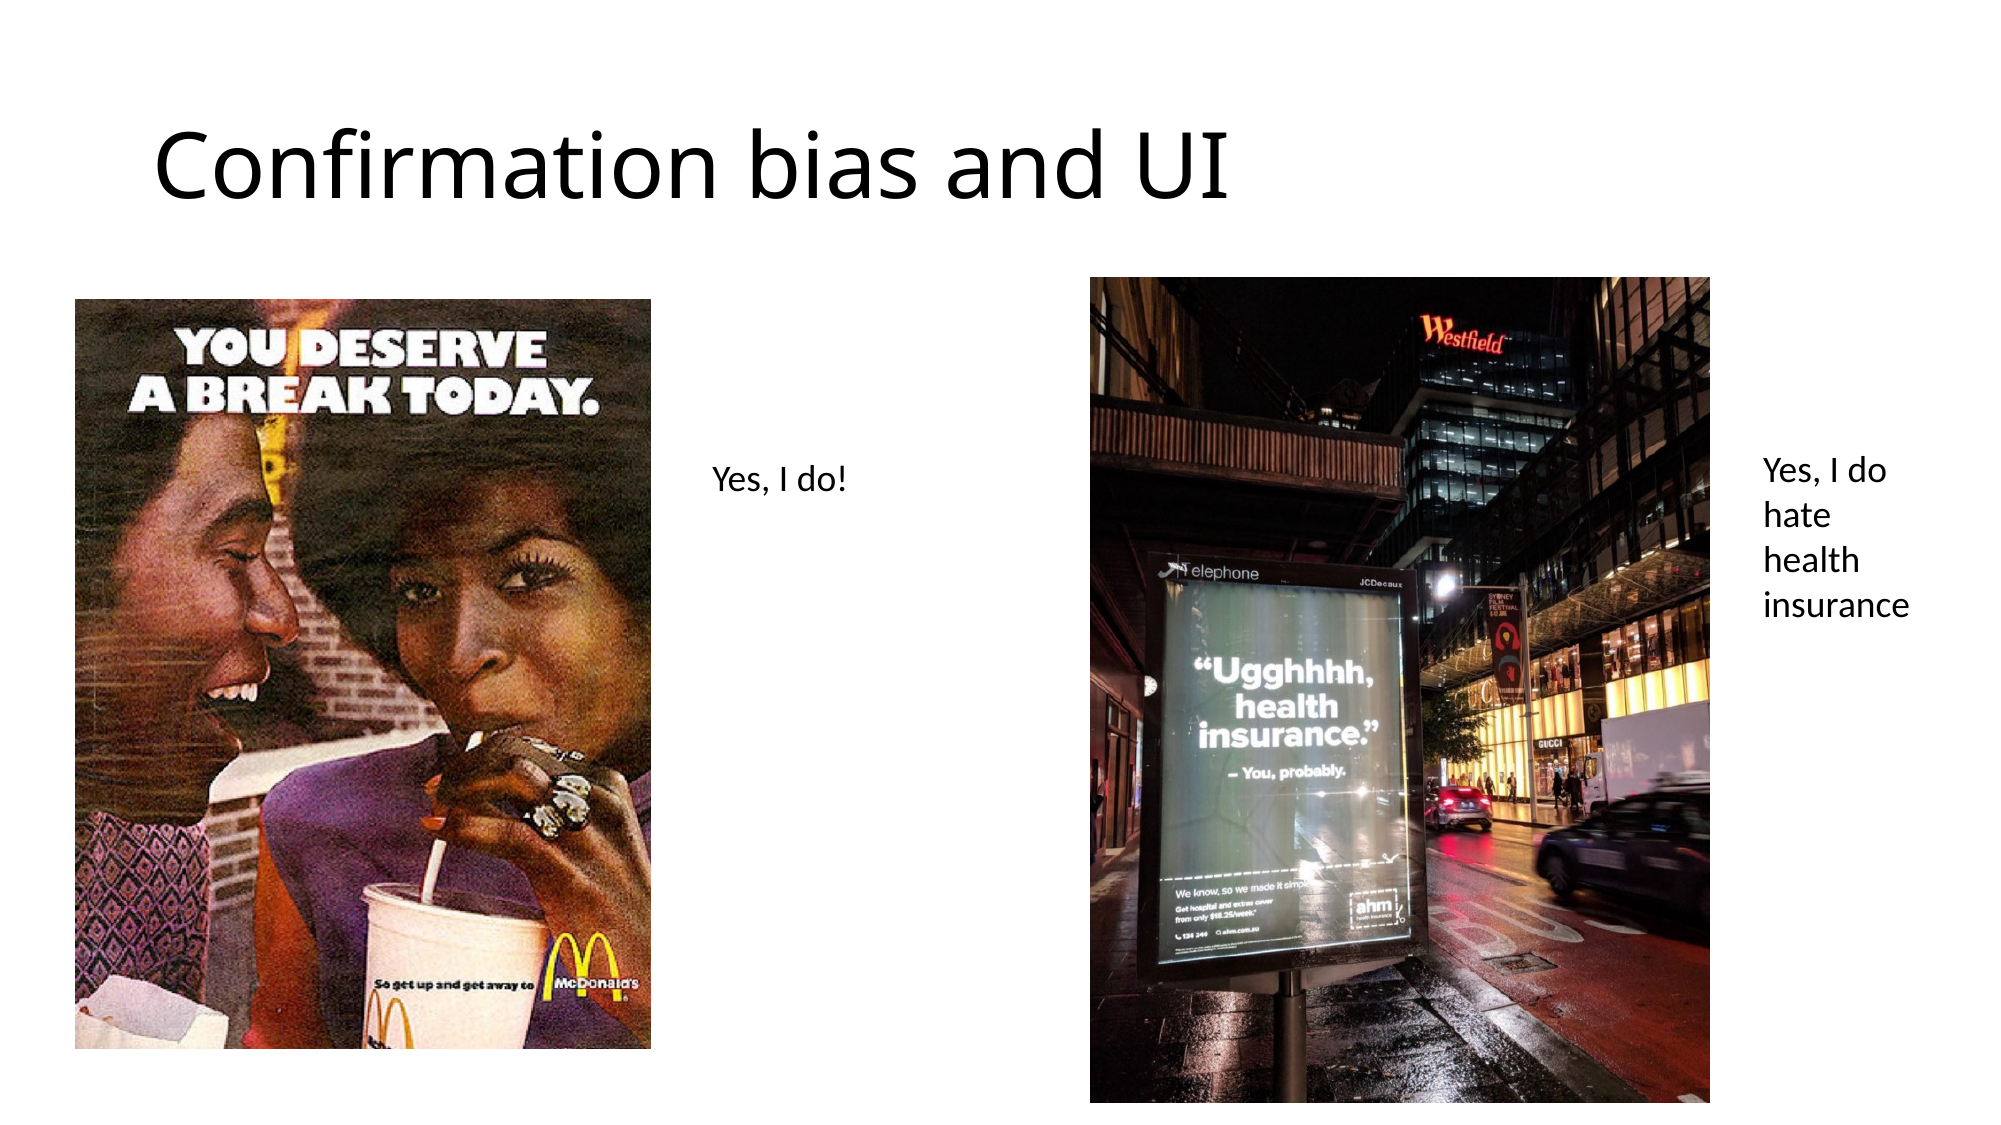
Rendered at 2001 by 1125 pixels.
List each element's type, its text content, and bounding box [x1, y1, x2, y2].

picture [1090, 277, 1710, 1103]
text_box Yes, I do! [697, 446, 864, 507]
text_box Yes, I do hate health insurance [1748, 437, 1936, 633]
title Confirmation bias and UI [137, 59, 1863, 278]
picture [75, 299, 651, 1050]
